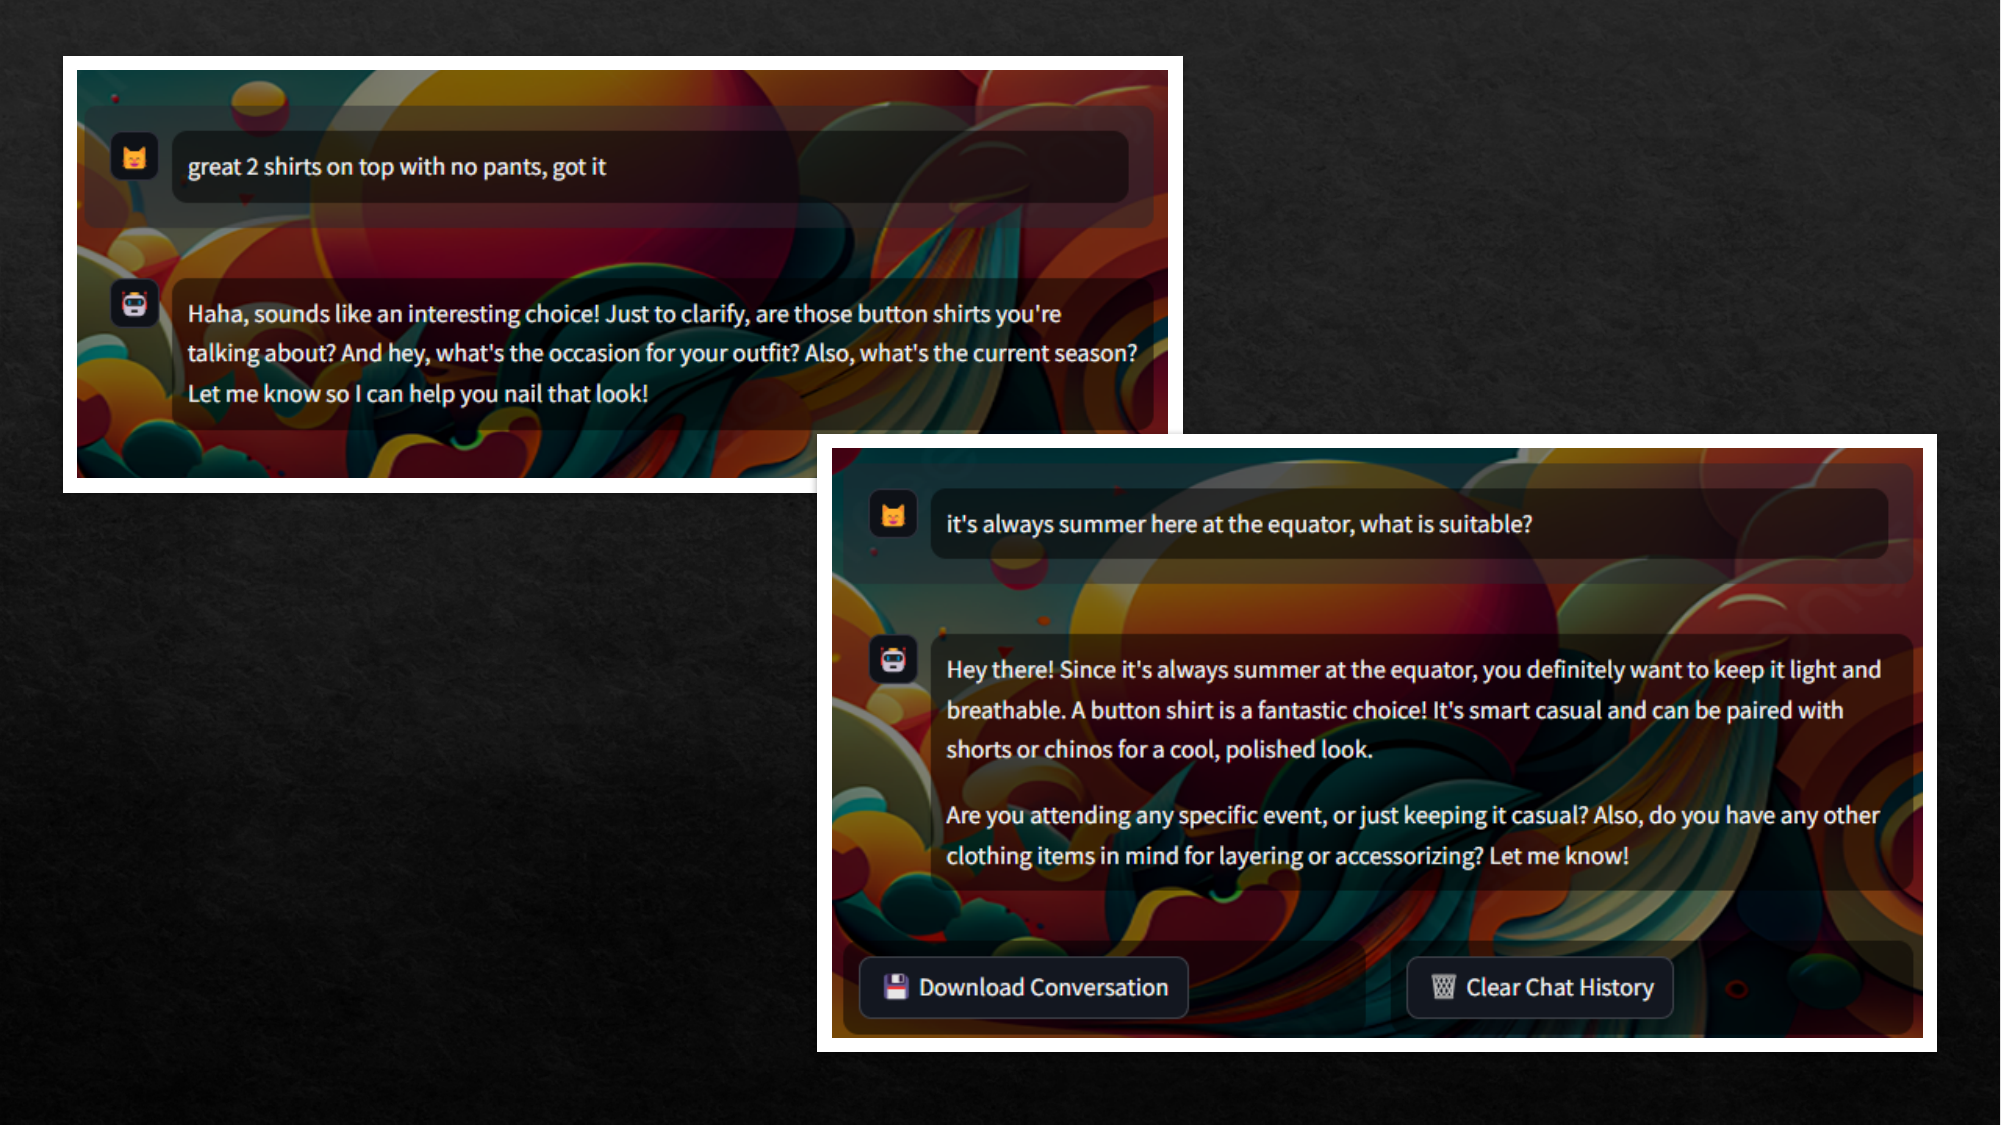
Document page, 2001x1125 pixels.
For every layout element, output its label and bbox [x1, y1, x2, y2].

picture [76, 70, 1923, 1038]
